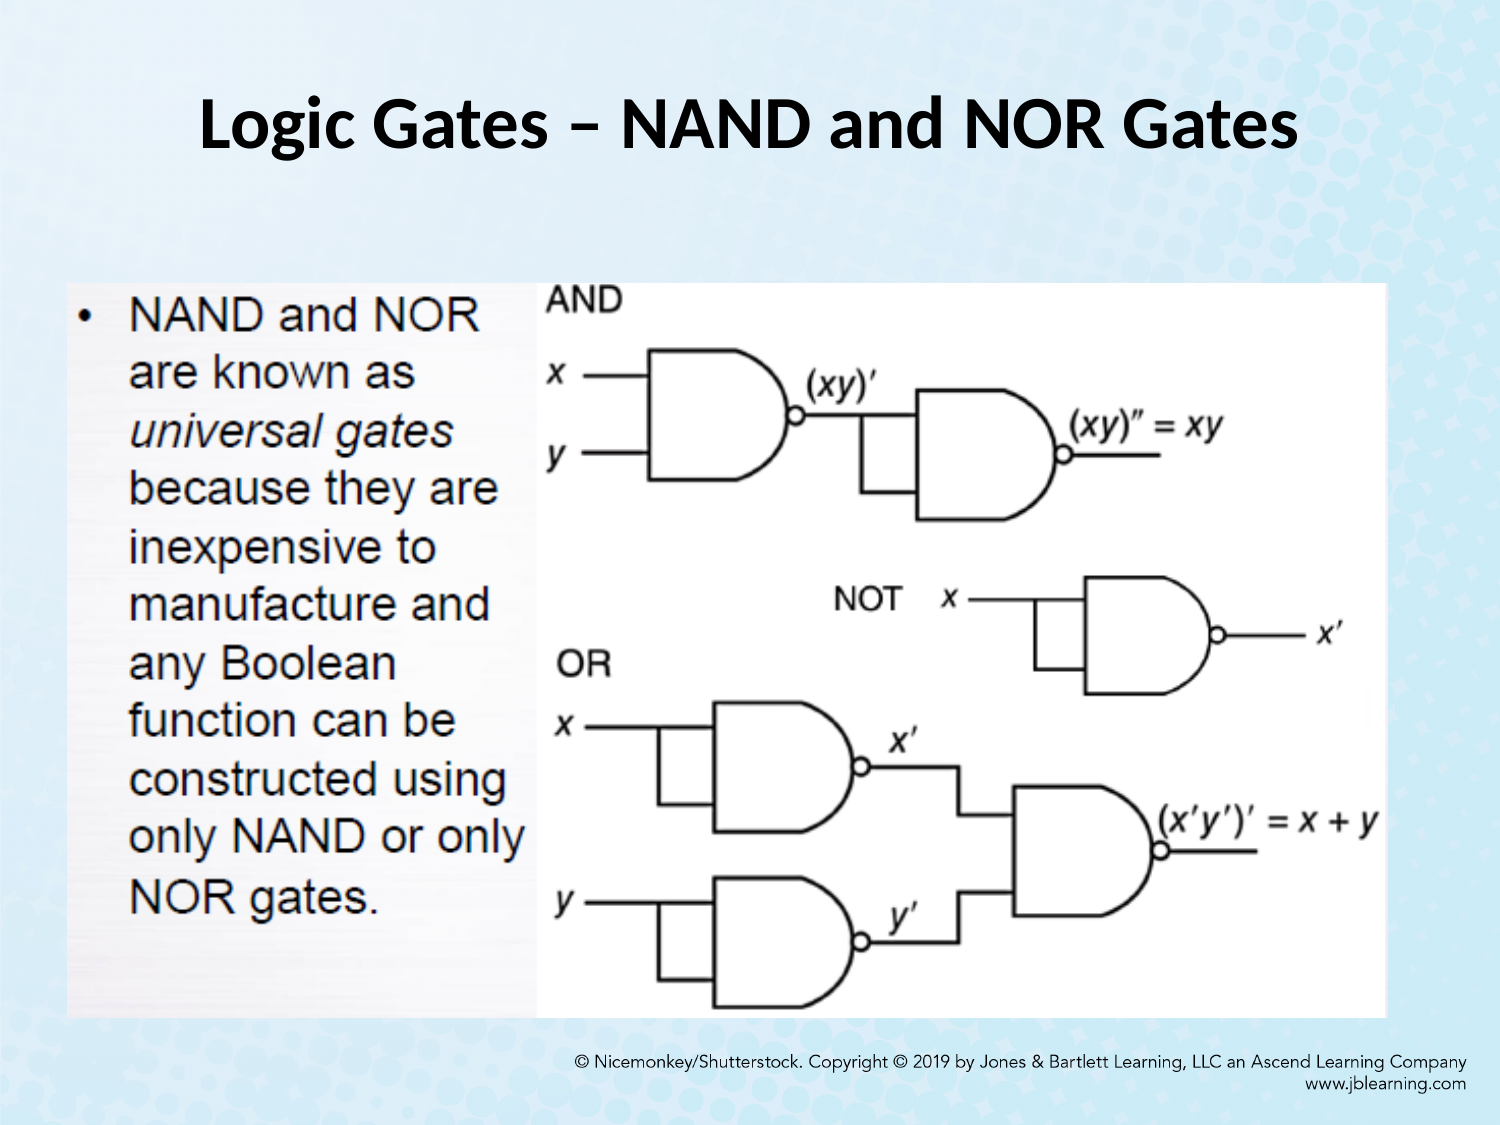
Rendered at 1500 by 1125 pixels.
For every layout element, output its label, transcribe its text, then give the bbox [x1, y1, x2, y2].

title Logic Gates – NAND and NOR Gates [112, 50, 1388, 188]
picture [0, 0, 1500, 1125]
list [67, 283, 1388, 1019]
